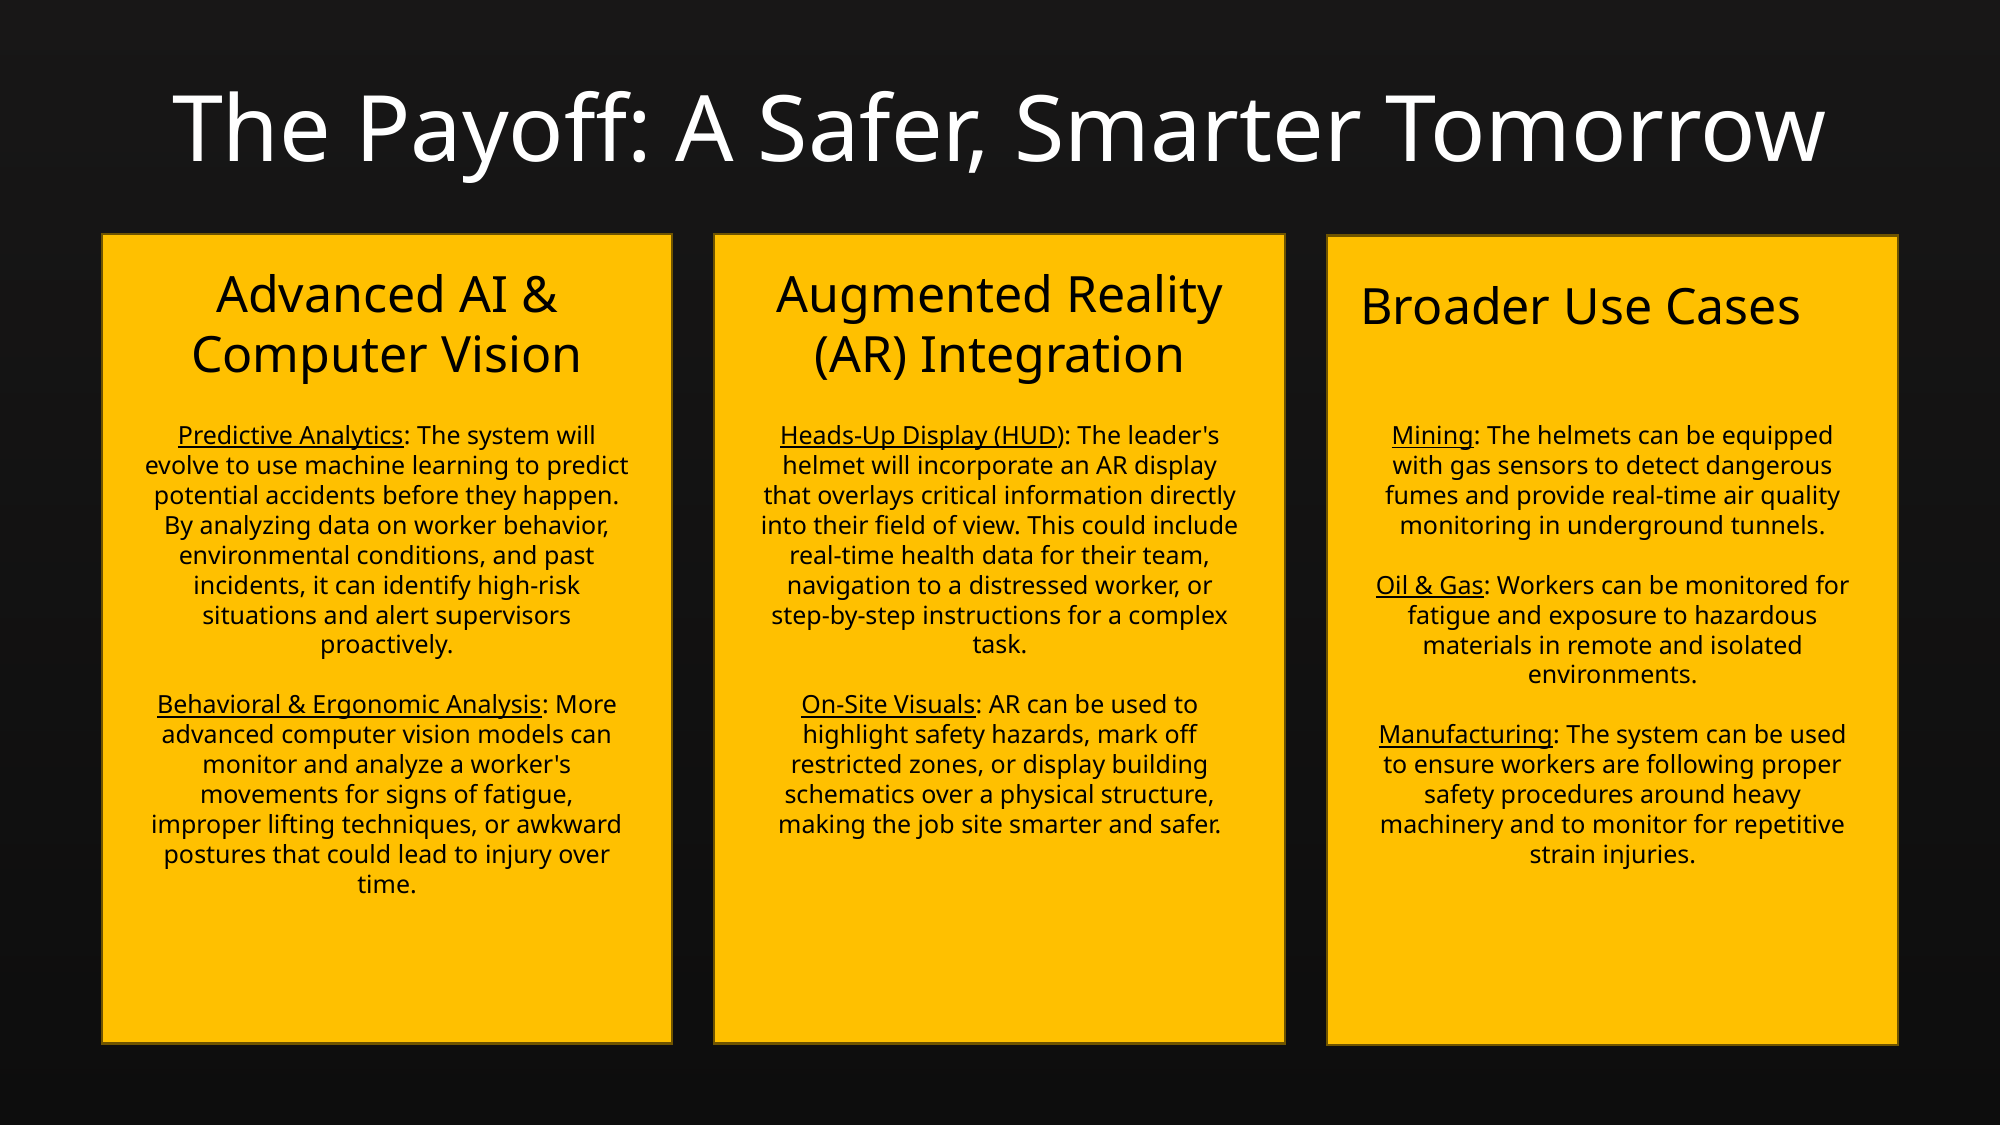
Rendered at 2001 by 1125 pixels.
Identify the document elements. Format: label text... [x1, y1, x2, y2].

text_box Predictive Analytics: The system will evolve to use machine learning to predict potential accidents before they happen. By analyzing data on worker behavior, environmental conditions, and past incidents, it can identify high-risk situations and alert supervisors proactively. Behavioral & Ergonomic Analysis: More advanced computer vision models can monitor and analyze a worker's movements for signs of fatigue, improper lifting techniques, or awkward postures that could lead to injury over time. [128, 412, 646, 906]
text_box [1326, 234, 1899, 1046]
text_box [713, 233, 1286, 1045]
text_box Broader Use Cases [1345, 267, 1880, 343]
text_box Heads-Up Display (HUD): The leader's helmet will incorporate an AR display that overlays critical information directly into their field of view. This could include real-time health data for their team, navigation to a distressed worker, or step-by-step instructions for a complex task. On-Site Visuals: AR can be used to highlight safety hazards, mark off restricted zones, or display building schematics over a physical structure, making the job site smarter and safer. [741, 412, 1259, 846]
text_box [101, 233, 673, 1045]
text_box Mining: The helmets can be equipped with gas sensors to detect dangerous fumes and provide real-time air quality monitoring in underground tunnels. Oil & Gas: Workers can be monitored for fatigue and exposure to hazardous materials in remote and isolated environments. Manufacturing: The system can be used to ensure workers are following proper safety procedures around heavy machinery and to monitor for repetitive strain injuries. [1354, 412, 1872, 876]
text_box Advanced AI & Computer Vision [138, 254, 636, 390]
text_box The Payoff: A Safer, Smarter Tomorrow [18, 62, 1982, 188]
text_box Augmented Reality (AR) Integration [720, 254, 1279, 390]
